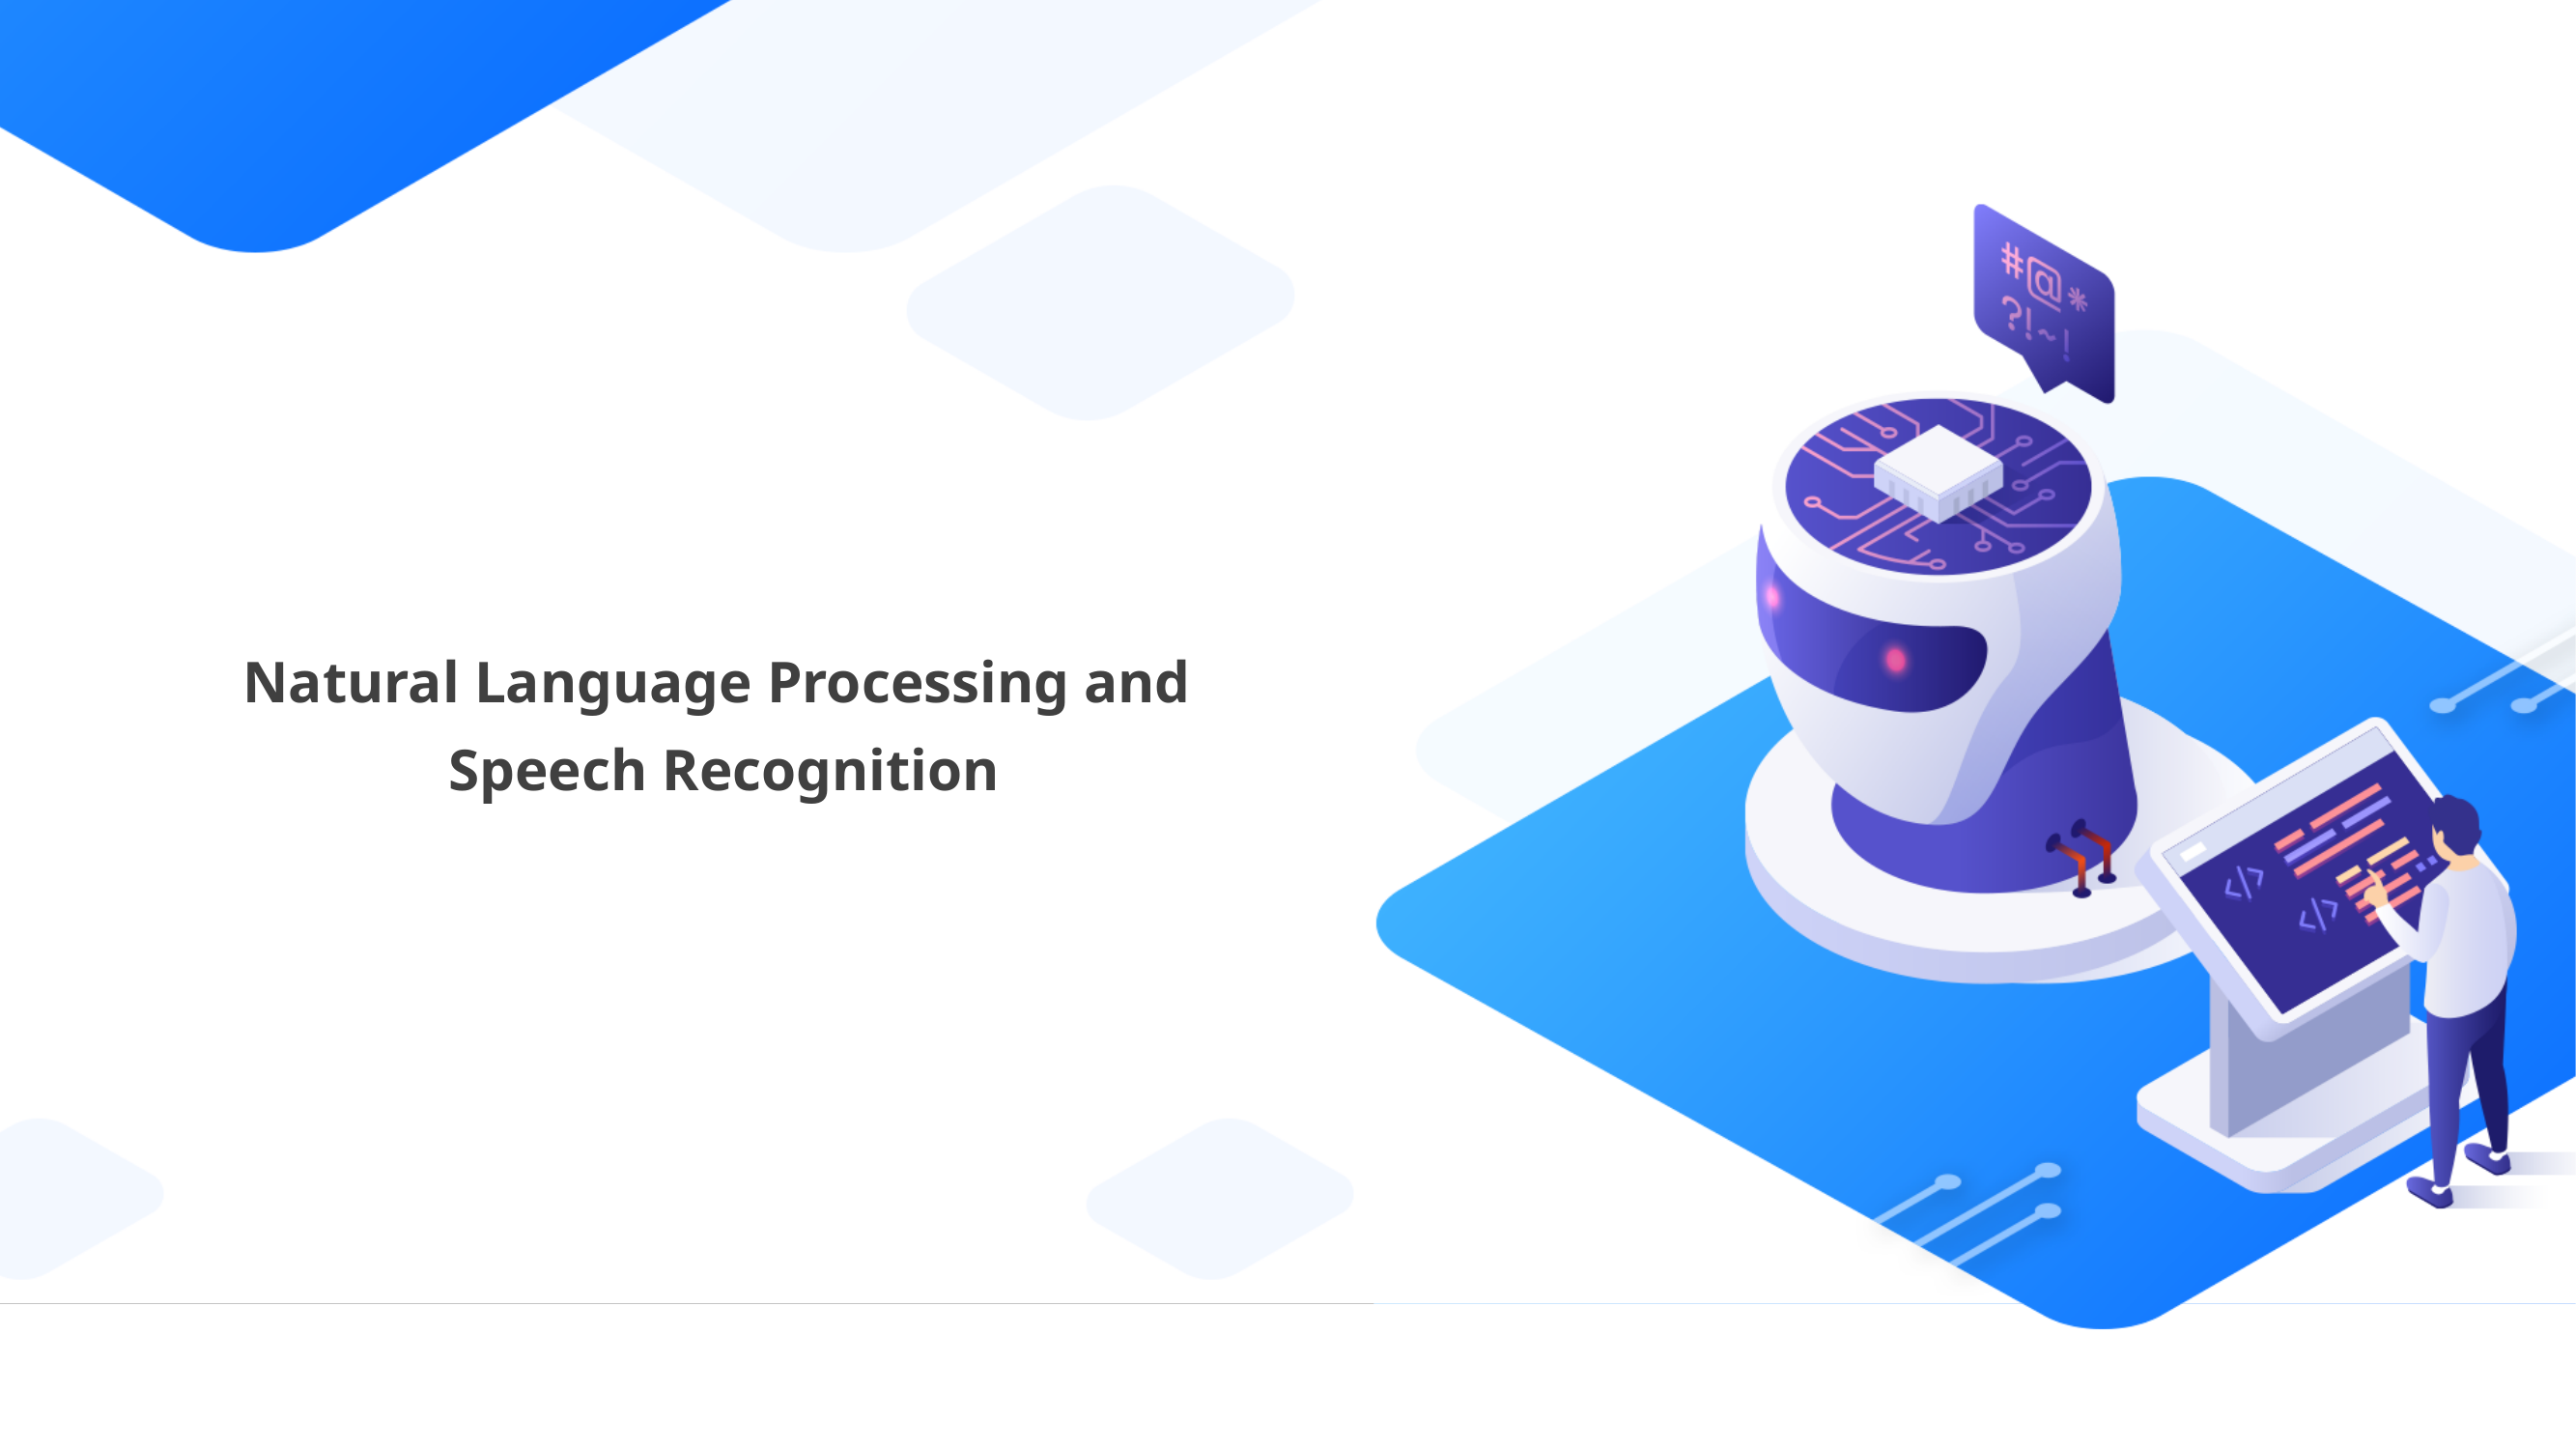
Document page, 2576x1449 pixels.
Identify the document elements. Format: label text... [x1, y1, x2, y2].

list Natural Language Processing and Speech Recognition [103, 651, 1345, 797]
picture [0, 0, 2576, 1449]
